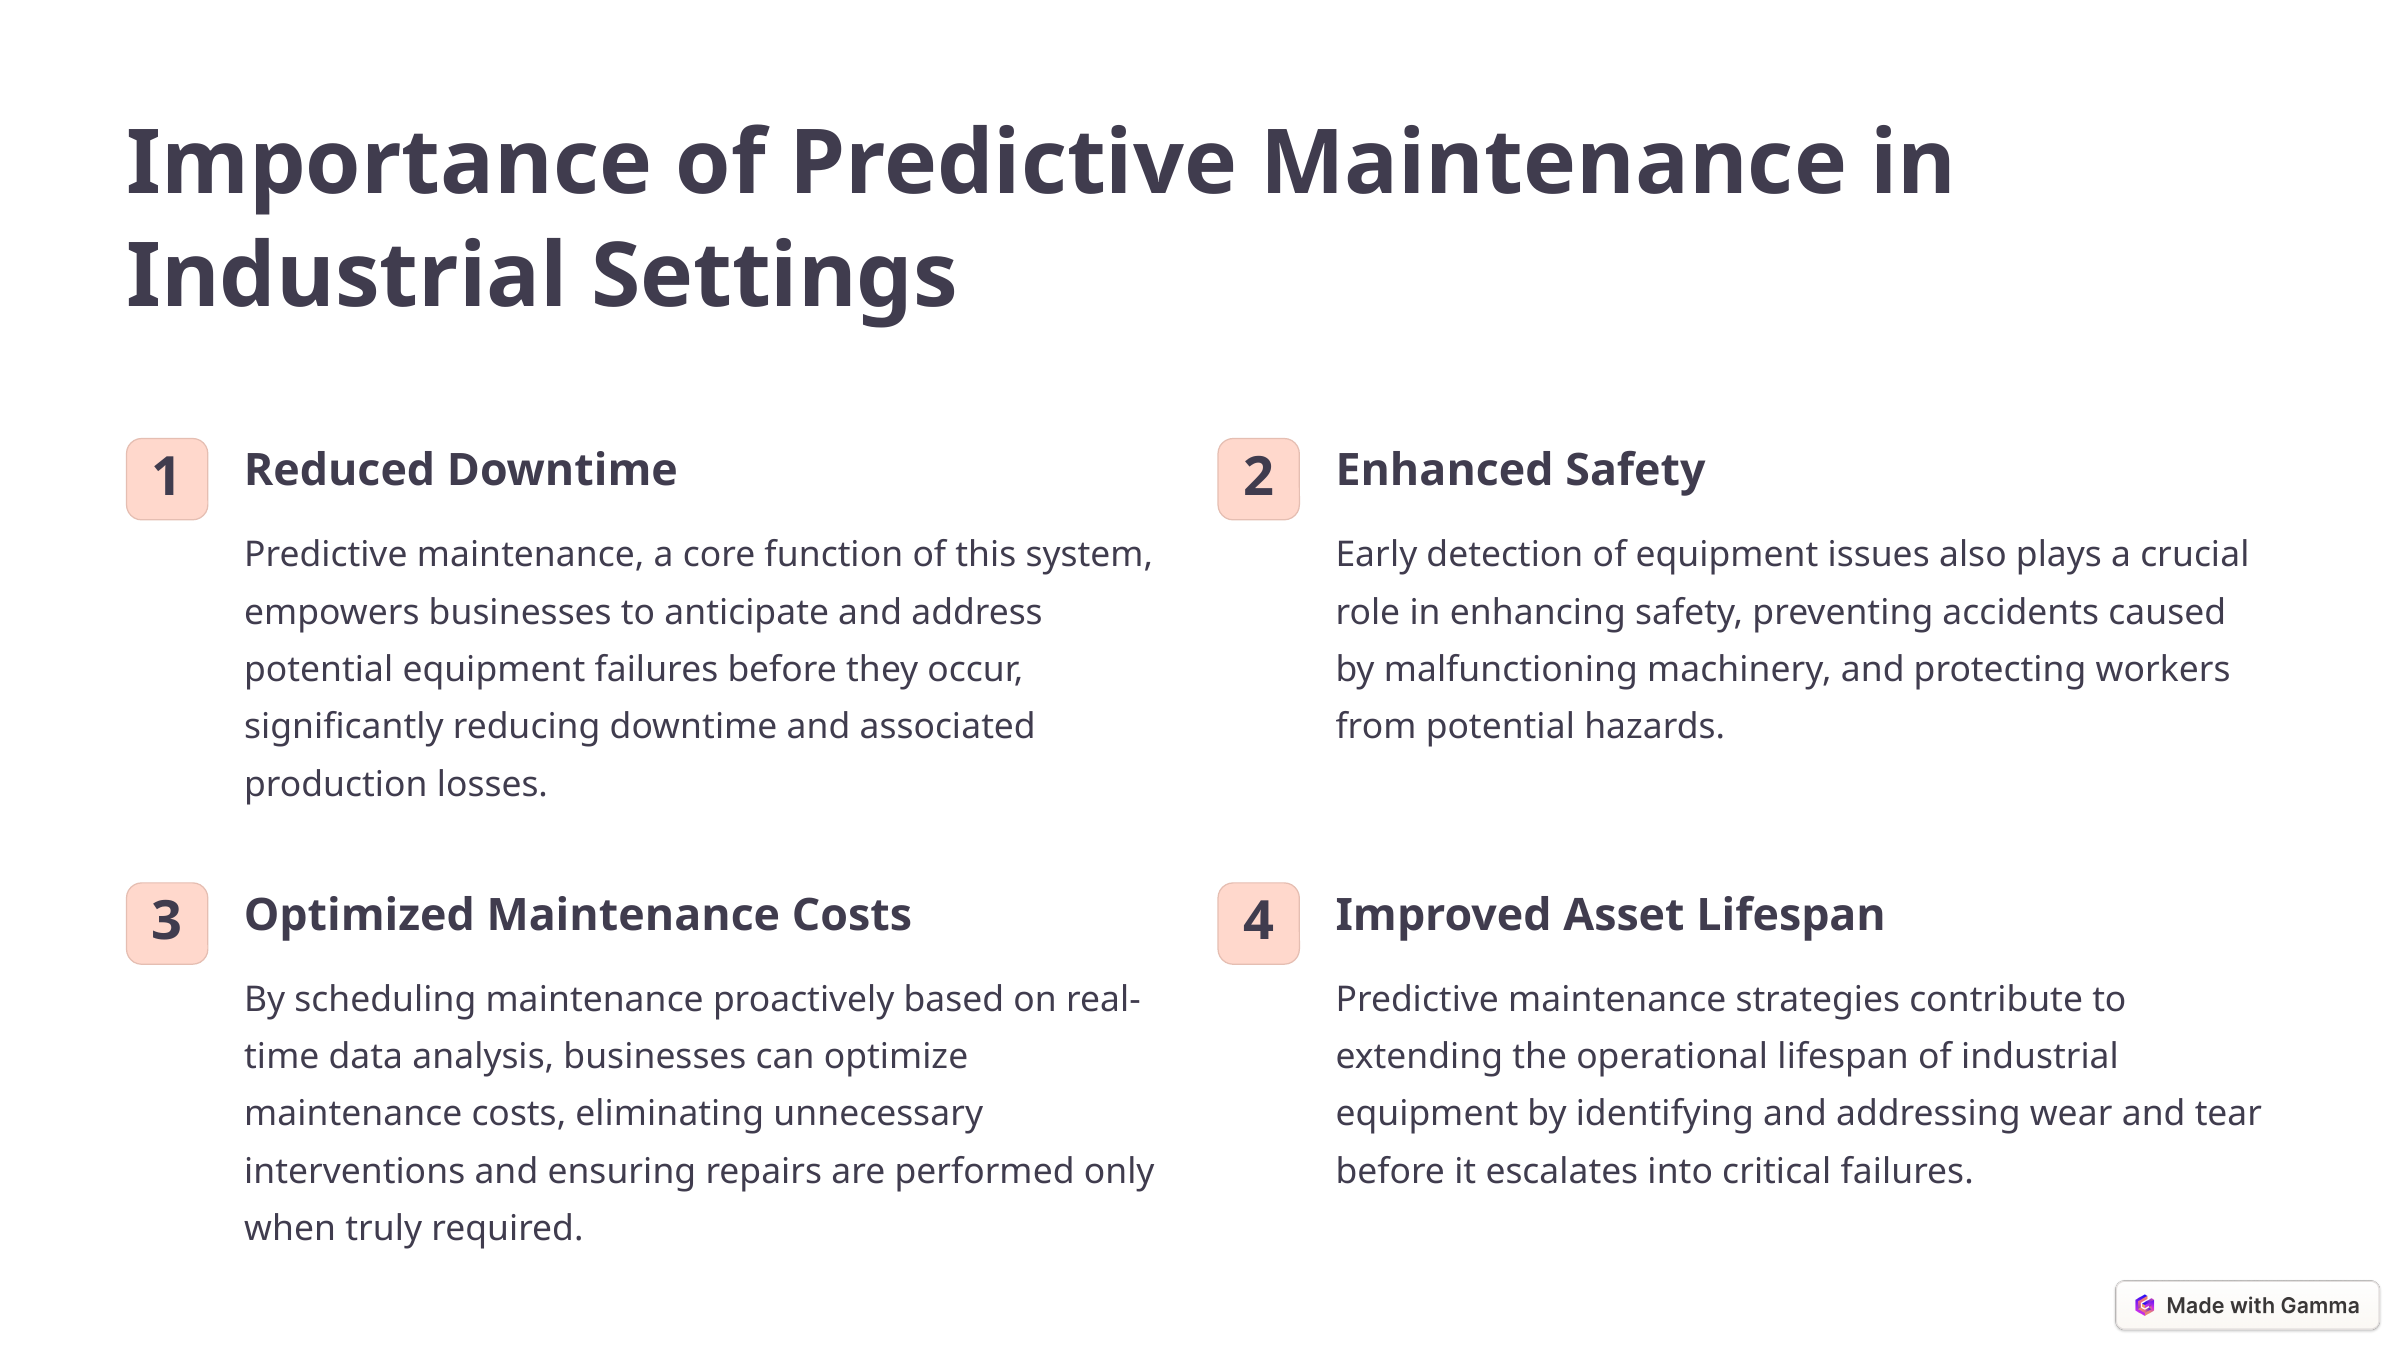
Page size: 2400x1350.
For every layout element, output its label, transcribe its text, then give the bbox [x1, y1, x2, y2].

text_box Enhanced Safety [1335, 438, 1788, 496]
text_box 3 [151, 896, 183, 951]
text_box Reduced Downtime [244, 438, 697, 496]
text_box [1218, 438, 1300, 520]
text_box [126, 438, 208, 520]
text_box Early detection of equipment issues also plays a crucial role in enhancing safety, preventing accidents caused by malfunctioning machinery, and protecting workers from potential hazards. [1335, 516, 2274, 749]
text_box Predictive maintenance strategies contribute to extending the operational lifespan of industrial equipment by identifying and addressing wear and tear before it escalates into critical failures. [1335, 961, 2274, 1193]
text_box 1 [154, 452, 180, 507]
text_box Importance of Predictive Maintenance in Industrial Settings [126, 99, 2274, 326]
text_box Improved Asset Lifespan [1335, 882, 1897, 940]
text_box 2 [1242, 452, 1276, 507]
text_box [126, 882, 208, 965]
text_box By scheduling maintenance proactively based on real-time data analysis, businesses can optimize maintenance costs, eliminating unnecessary interventions and ensuring repairs are performed only when truly required. [244, 961, 1182, 1251]
text_box Predictive maintenance, a core function of this system, empowers businesses to anticipate and address potential equipment failures before they occur, significantly reducing downtime and associated production losses. [244, 516, 1182, 806]
text_box 4 [1240, 896, 1277, 951]
text_box [1218, 882, 1300, 965]
text_box Optimized Maintenance Costs [244, 882, 922, 940]
picture [2106, 1271, 2389, 1339]
